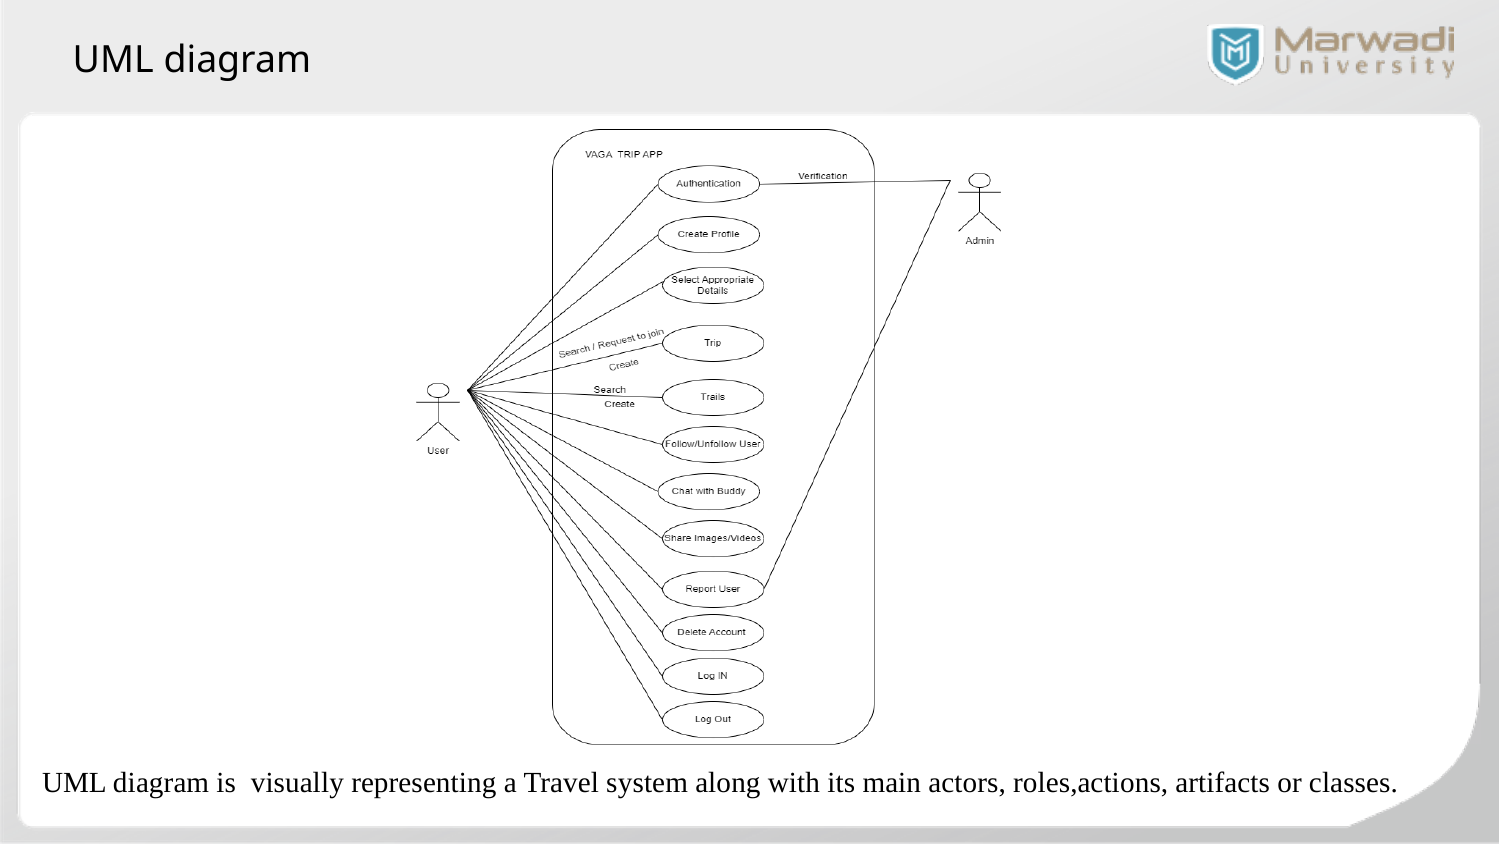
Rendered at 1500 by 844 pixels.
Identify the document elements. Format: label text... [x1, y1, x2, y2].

picture [0, 0, 1499, 844]
text_box UML diagram [57, 27, 327, 88]
title UML diagram is visually representing a Travel system along with its main actors, roles,actions, artifacts or classes. [42, 736, 1416, 830]
